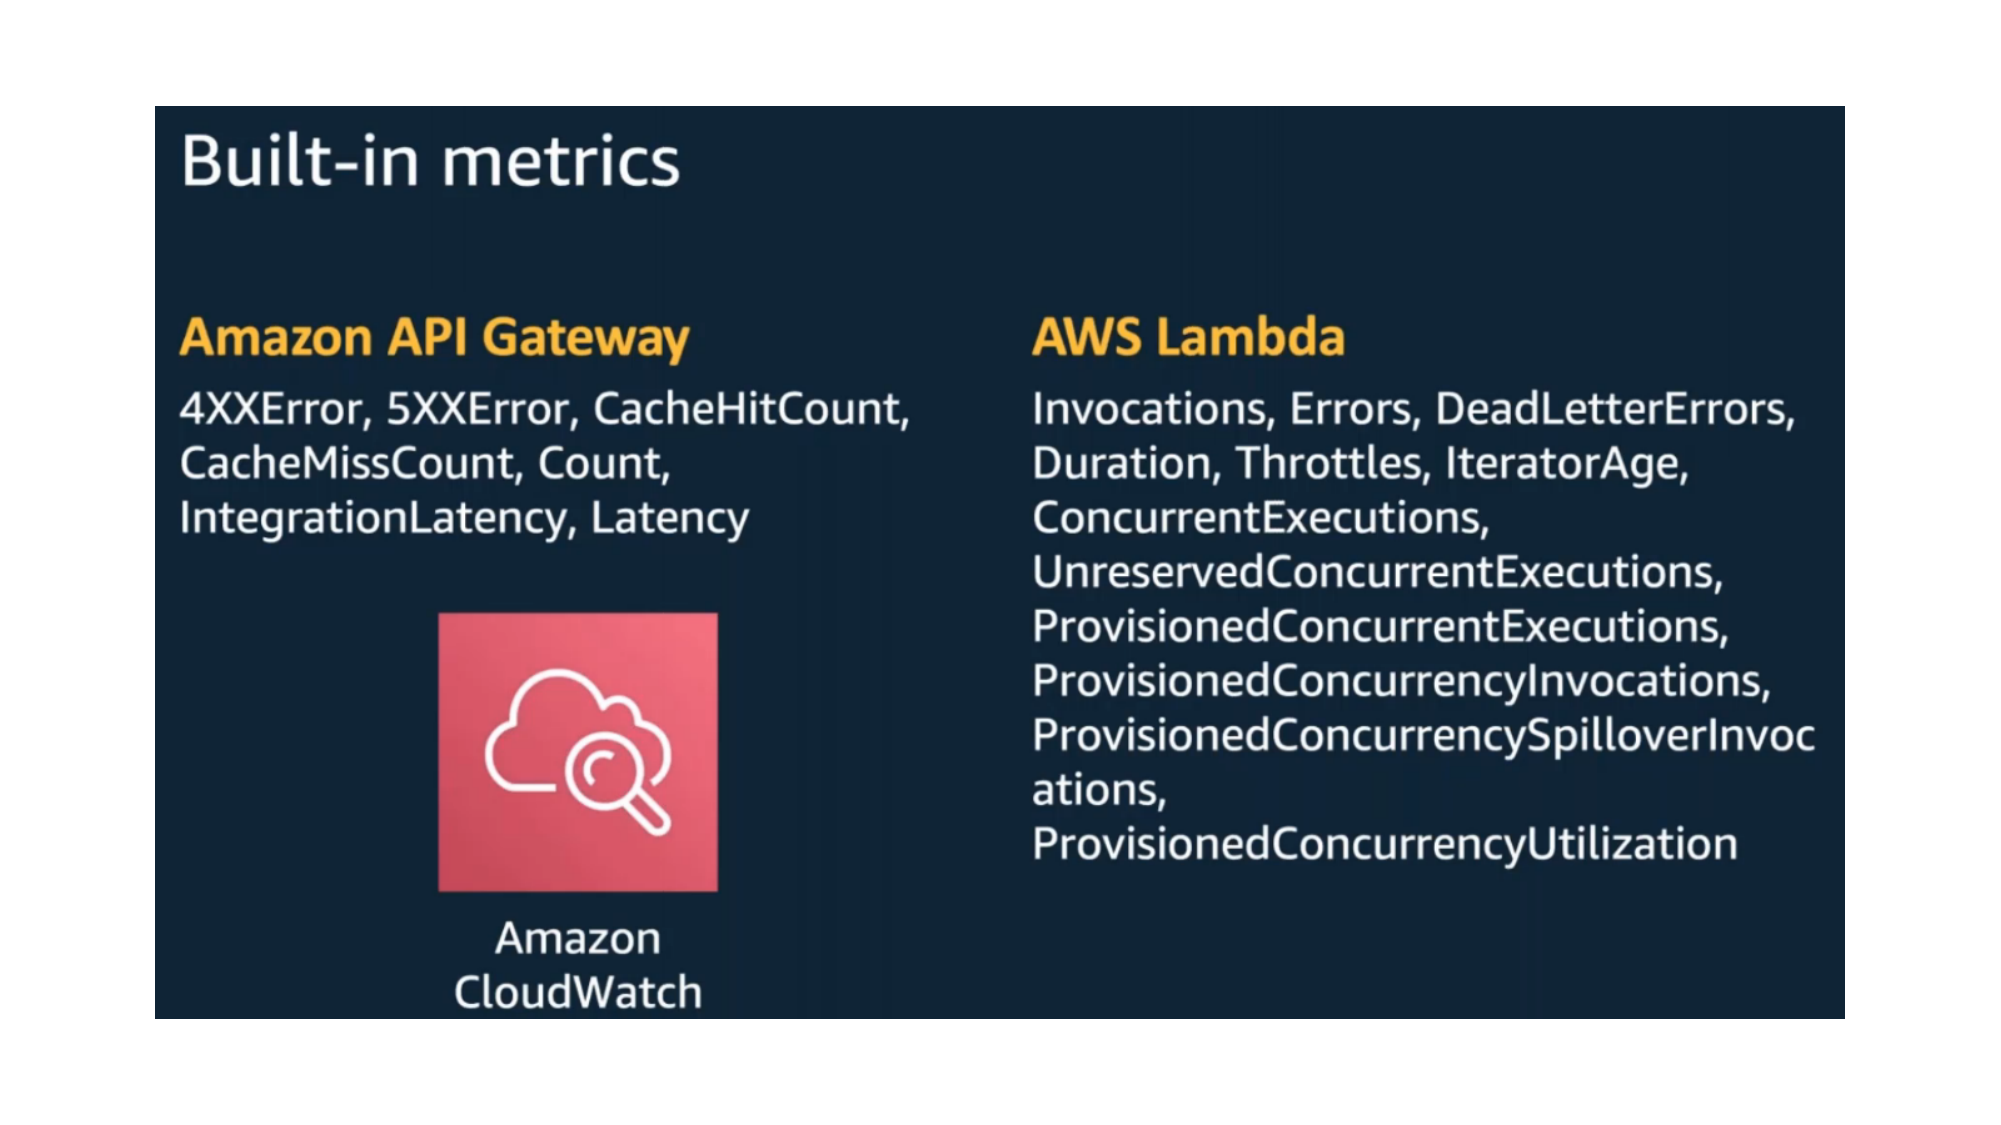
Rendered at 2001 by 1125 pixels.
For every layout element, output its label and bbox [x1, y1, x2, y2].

picture [155, 106, 1845, 1019]
